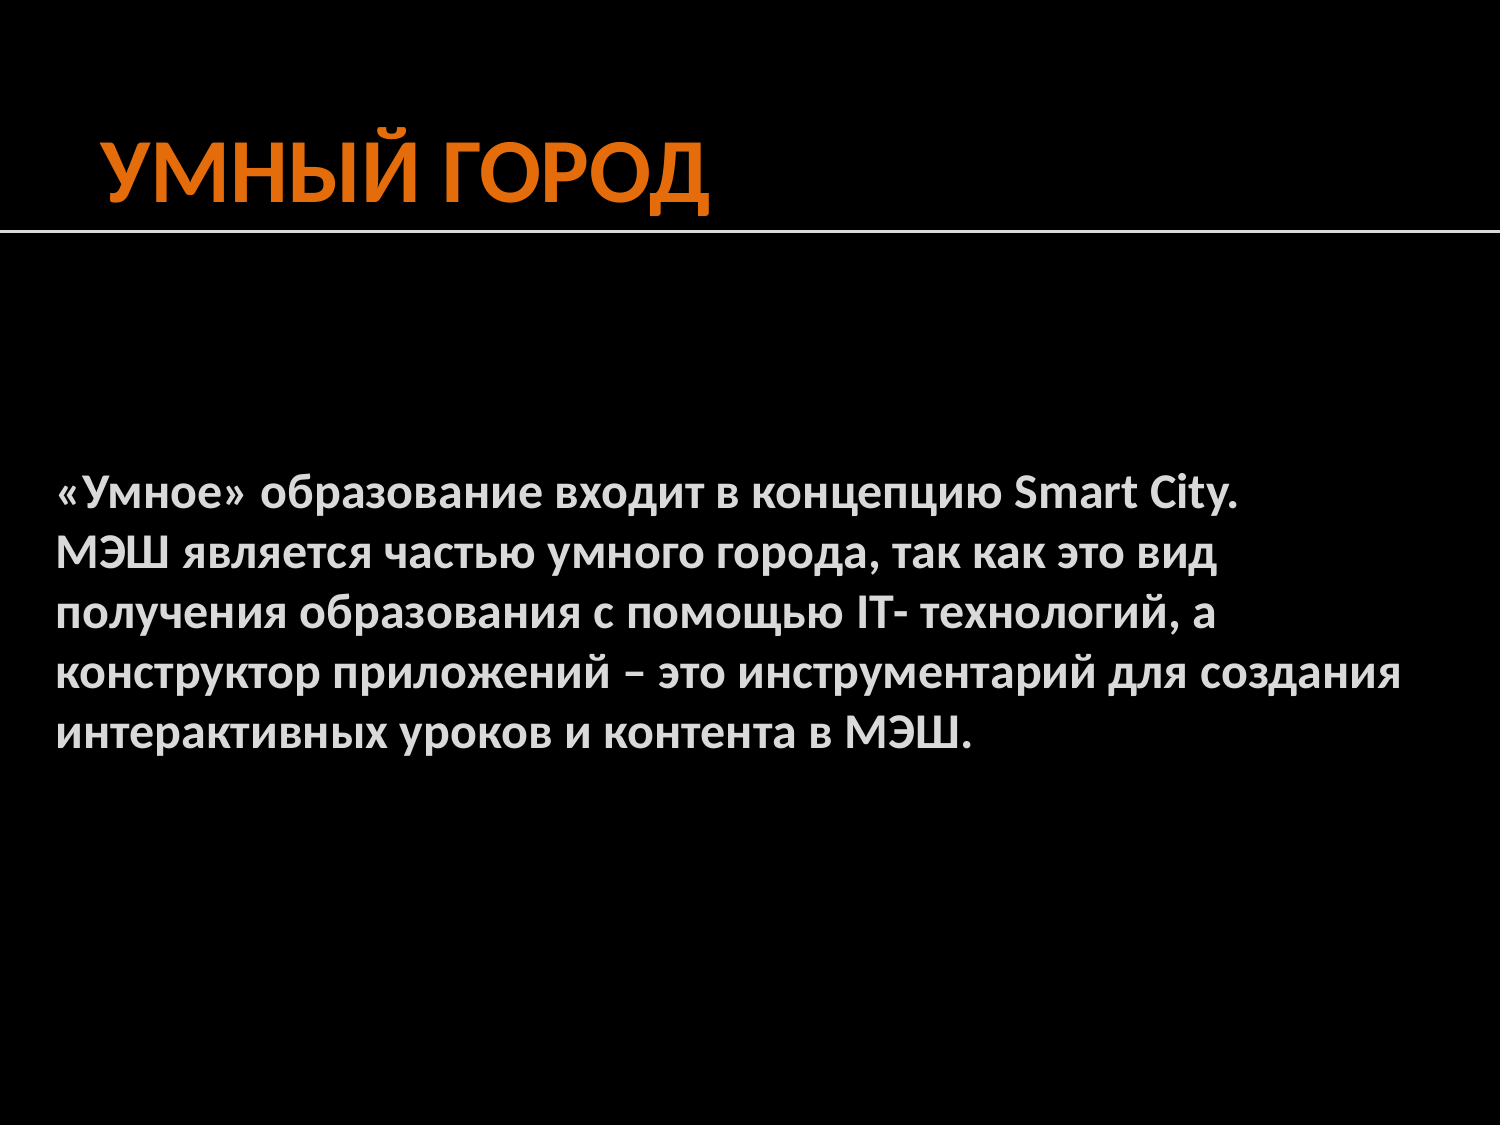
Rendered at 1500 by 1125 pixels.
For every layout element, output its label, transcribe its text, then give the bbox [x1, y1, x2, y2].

text_box УМНЫЙ ГОРОД [15, 87, 797, 230]
text_box «Умное» образование входит в концепцию Smart City. МЭШ является частью умного города, так как это вид получения образования с помощью IT- технологий, а конструктор приложений – это инструментарий для создания интерактивных уроков и контента в МЭШ. [18, 406, 1477, 811]
